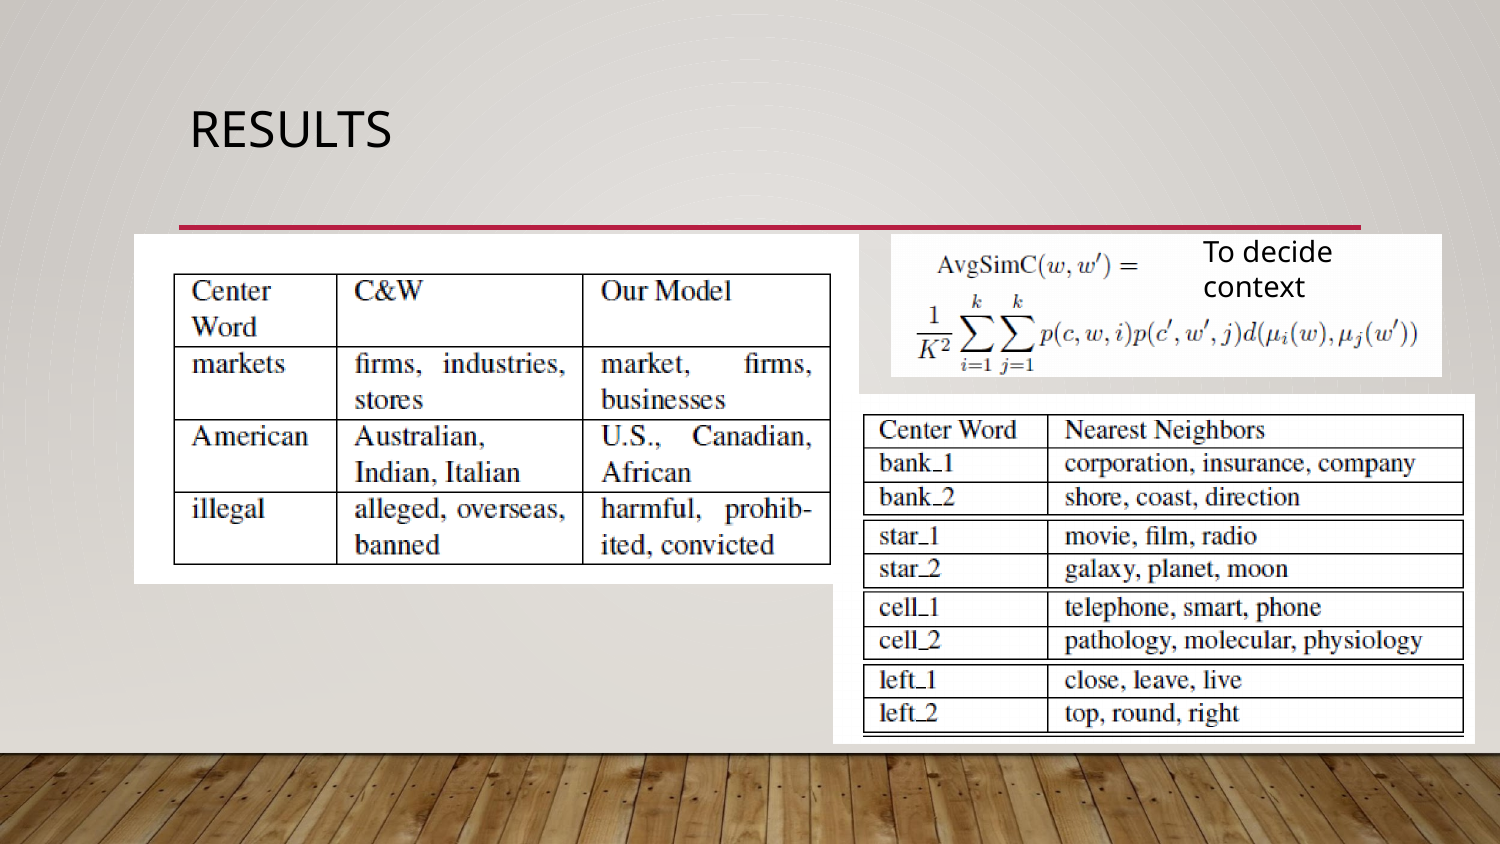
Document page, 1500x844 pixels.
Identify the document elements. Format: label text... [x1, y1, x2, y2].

picture [0, 753, 1500, 844]
title RESULTS [178, 98, 1361, 229]
picture [891, 234, 1442, 377]
picture [134, 234, 1475, 745]
text_box To decide context [1191, 228, 1423, 233]
